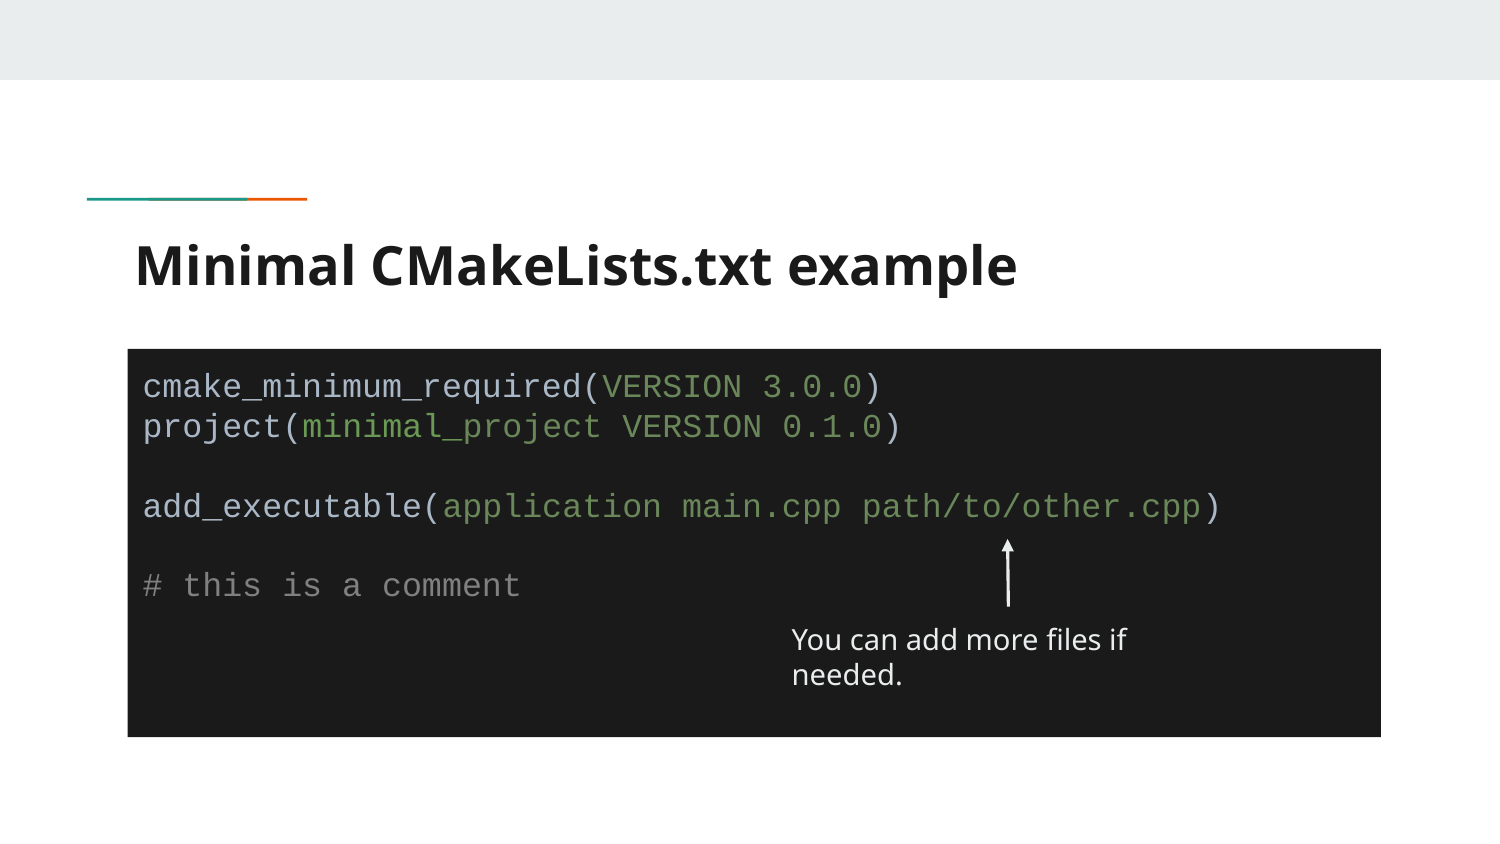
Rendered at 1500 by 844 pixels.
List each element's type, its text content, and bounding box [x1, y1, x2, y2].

text_box cmake_minimum_required(VERSION 3.0.0) project(minimal_project VERSION 0.1.0) add_executable(application main.cpp path/to/other.cpp) # this is a comment [127, 348, 1381, 738]
title Minimal CMakeLists.txt example [119, 216, 1381, 305]
text_box You can add more files if needed. [776, 606, 1241, 672]
